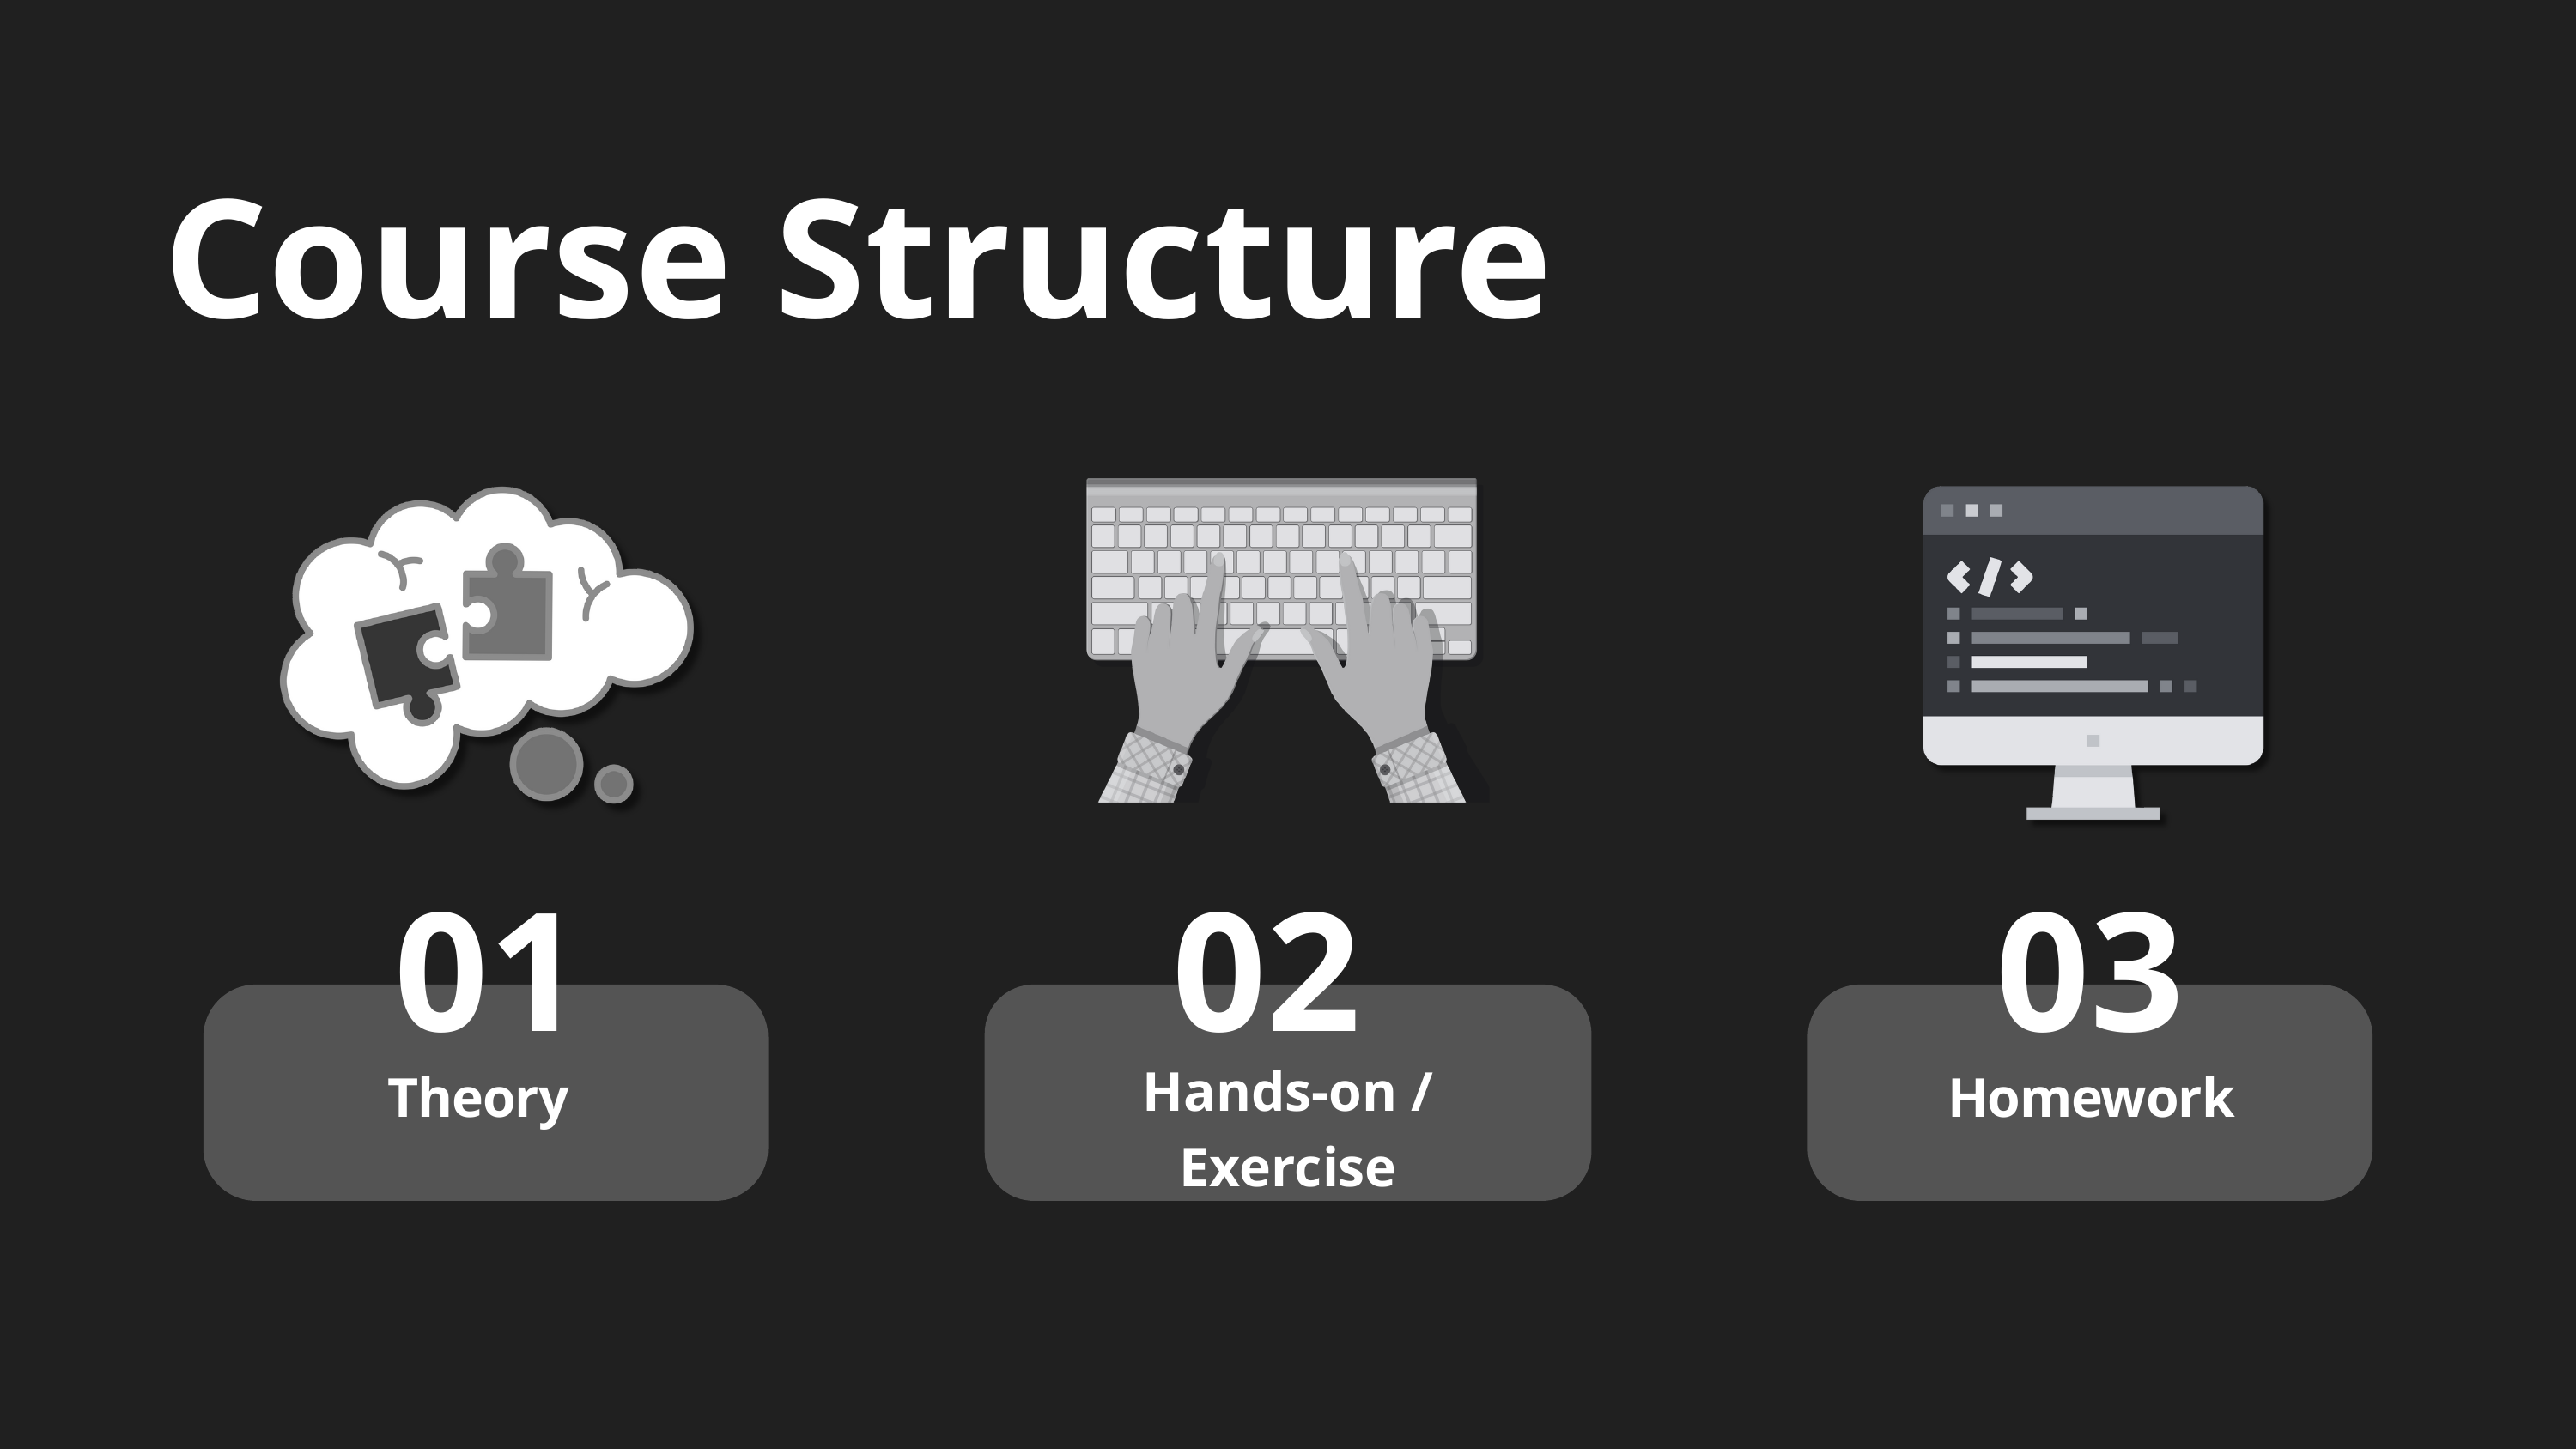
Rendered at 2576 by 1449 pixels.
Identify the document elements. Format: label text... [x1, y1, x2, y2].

text_box [1922, 485, 2276, 833]
text_box Course Structure [88, 120, 1628, 351]
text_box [1807, 984, 2373, 1202]
text_box [276, 485, 712, 820]
text_box [1086, 478, 1490, 803]
text_box 03 [1984, 834, 2196, 983]
text_box 02 [1163, 834, 1370, 983]
text_box 01 [388, 834, 590, 983]
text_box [203, 984, 769, 1202]
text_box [984, 984, 1592, 1202]
